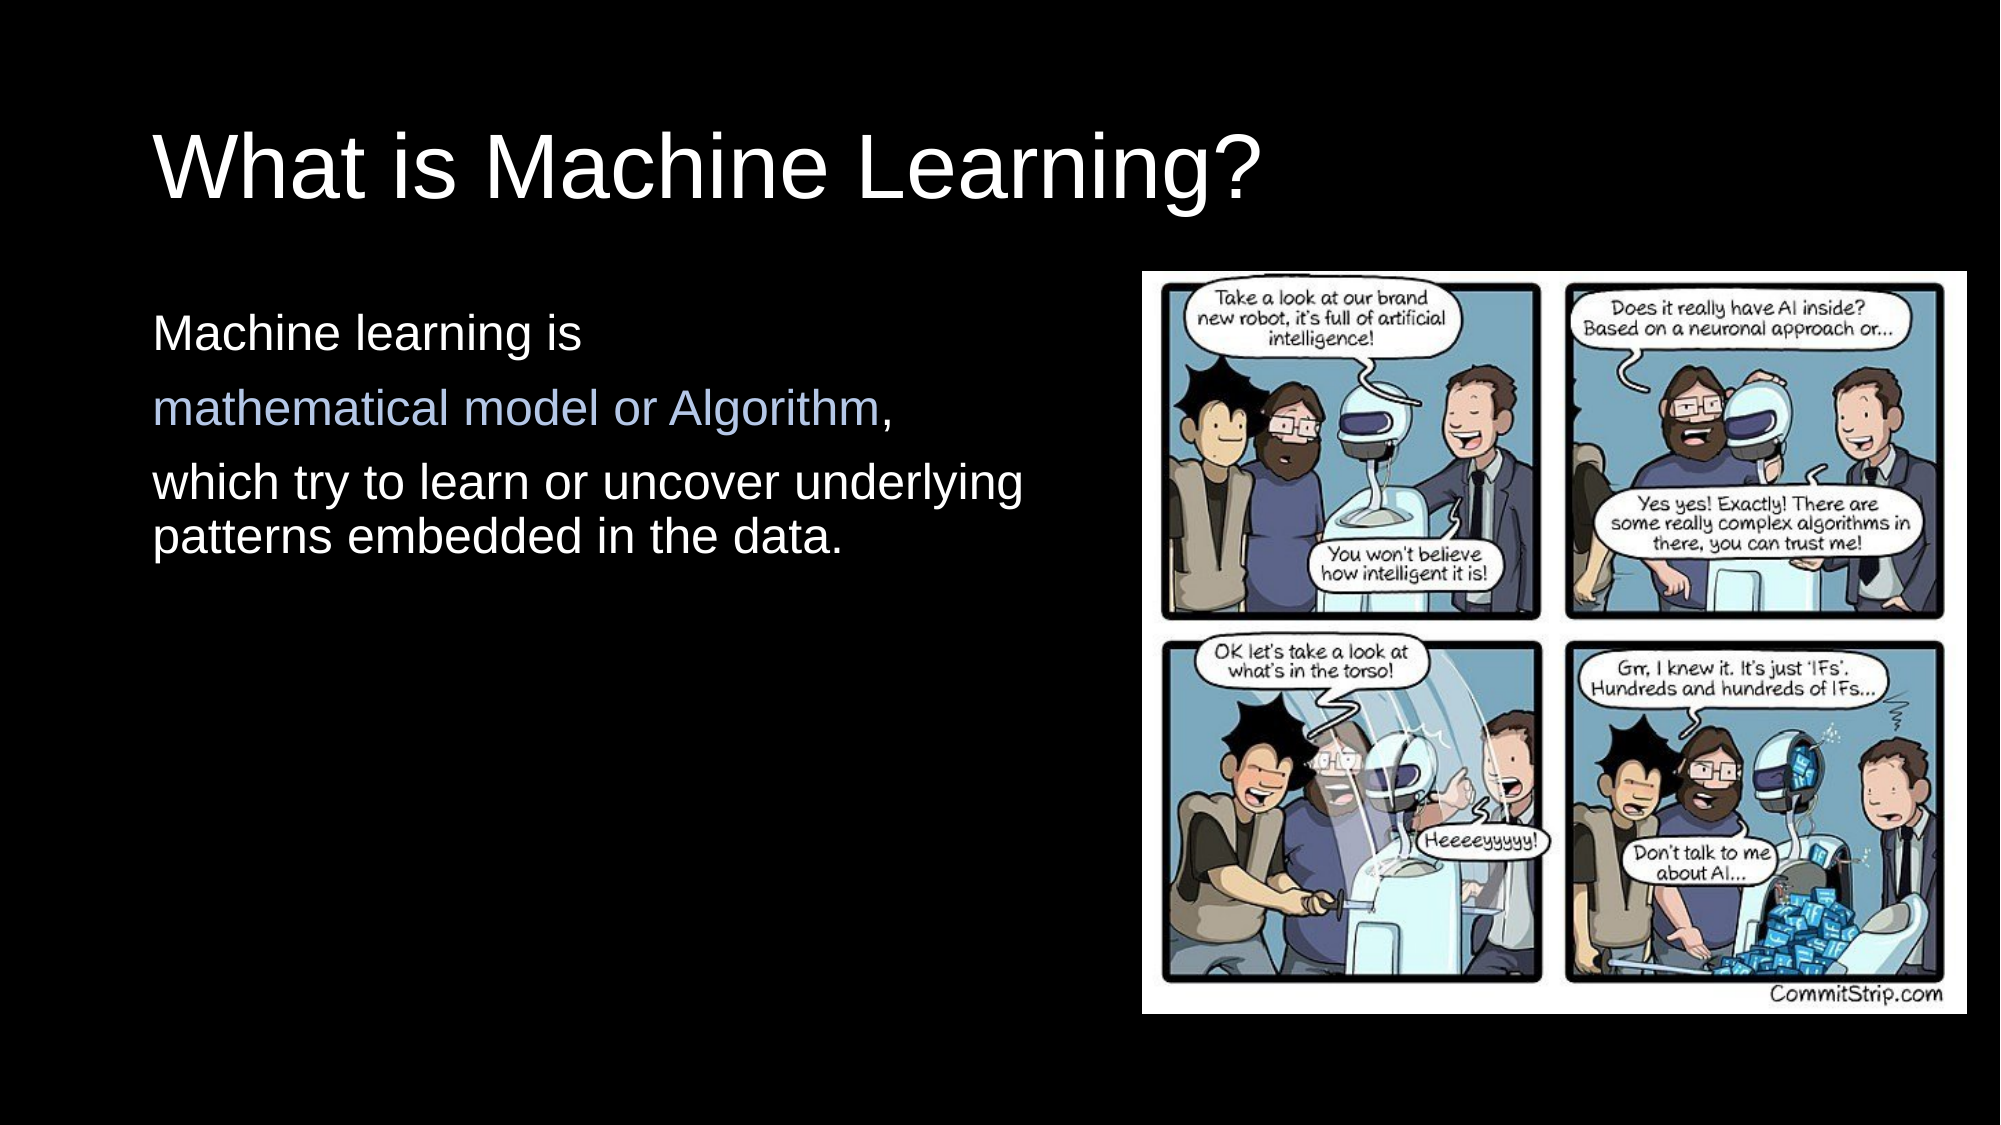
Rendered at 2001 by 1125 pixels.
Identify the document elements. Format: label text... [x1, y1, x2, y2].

picture [1142, 271, 1967, 1014]
list Machine learning is mathematical model or Algorithm, which try to learn or uncover underlying patterns embedded in the data. [137, 299, 1142, 1014]
title What is Machine Learning? [137, 59, 1863, 278]
